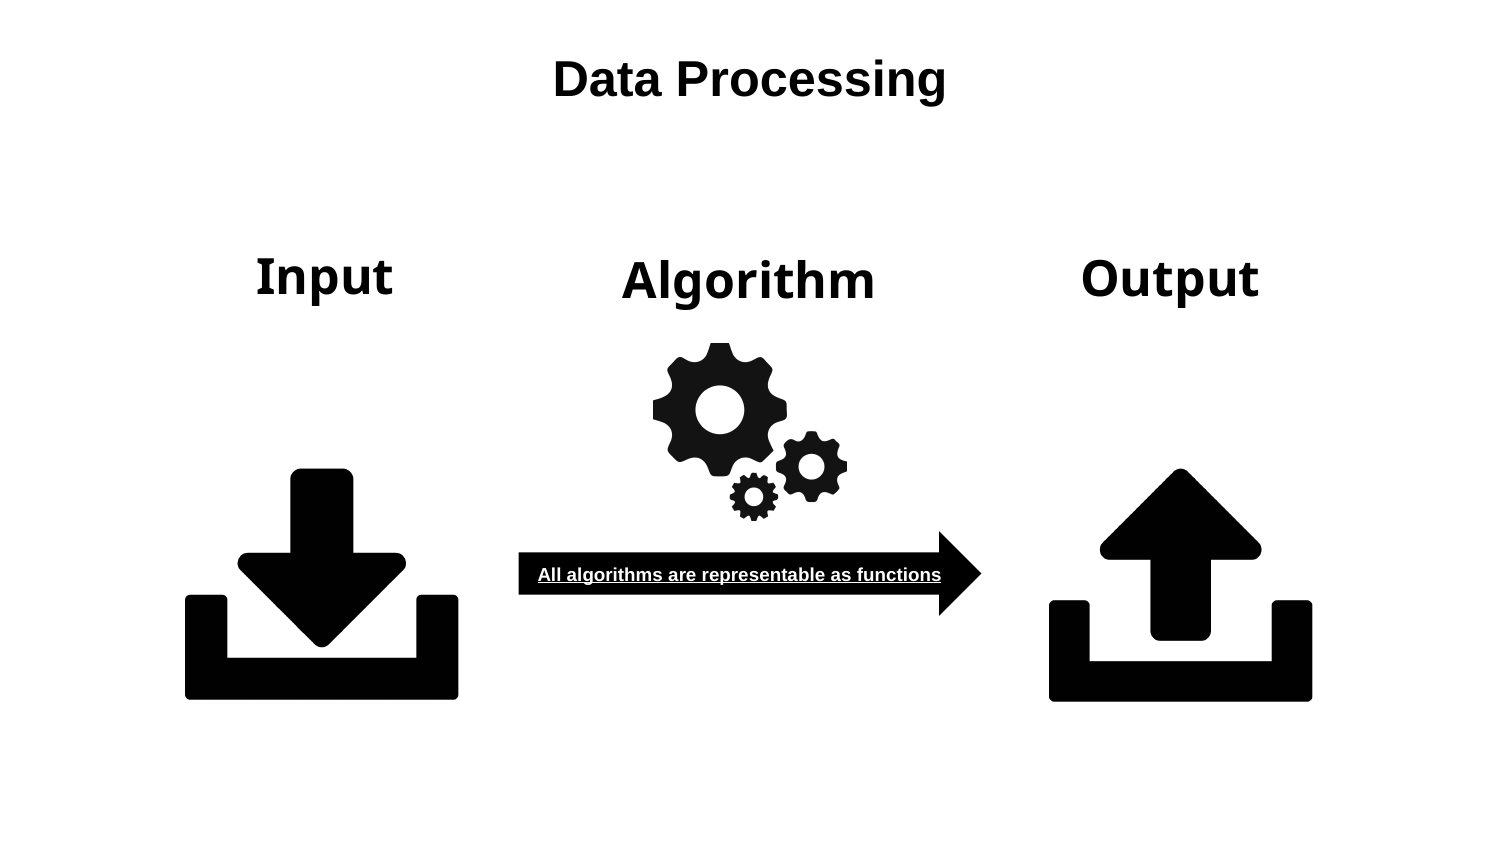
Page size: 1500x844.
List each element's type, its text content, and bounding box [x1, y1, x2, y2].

picture [1049, 463, 1440, 707]
picture [185, 459, 591, 709]
title Data Processing [51, 31, 1449, 126]
text_box All algorithms are representable as functions [594, 531, 982, 616]
text_box Input [130, 229, 521, 321]
picture [653, 343, 847, 521]
text_box Algorithm [600, 232, 900, 324]
text_box Output [1058, 230, 1283, 322]
